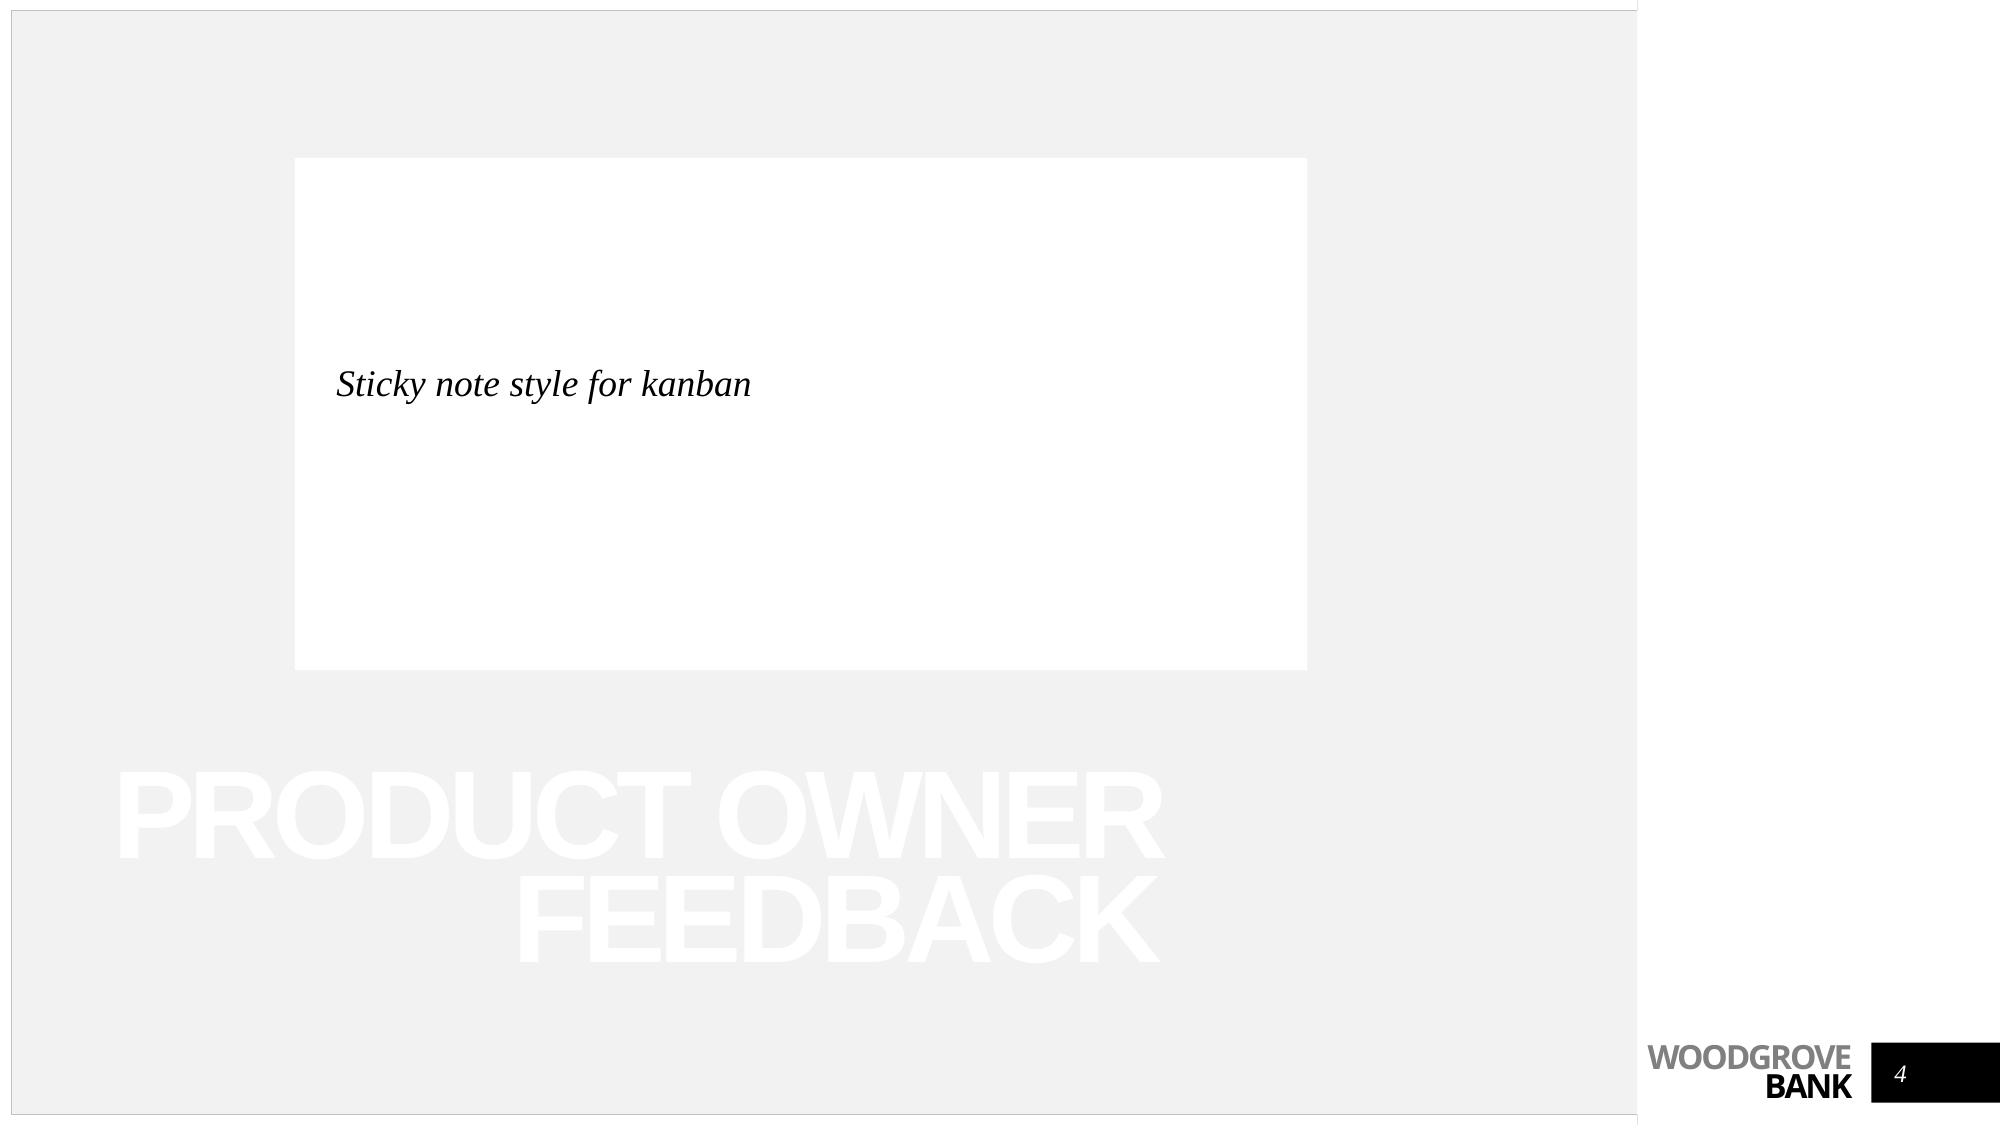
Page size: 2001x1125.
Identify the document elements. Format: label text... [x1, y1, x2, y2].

picture [11, 10, 1638, 1114]
slide_number 4 [1877, 1050, 1924, 1096]
